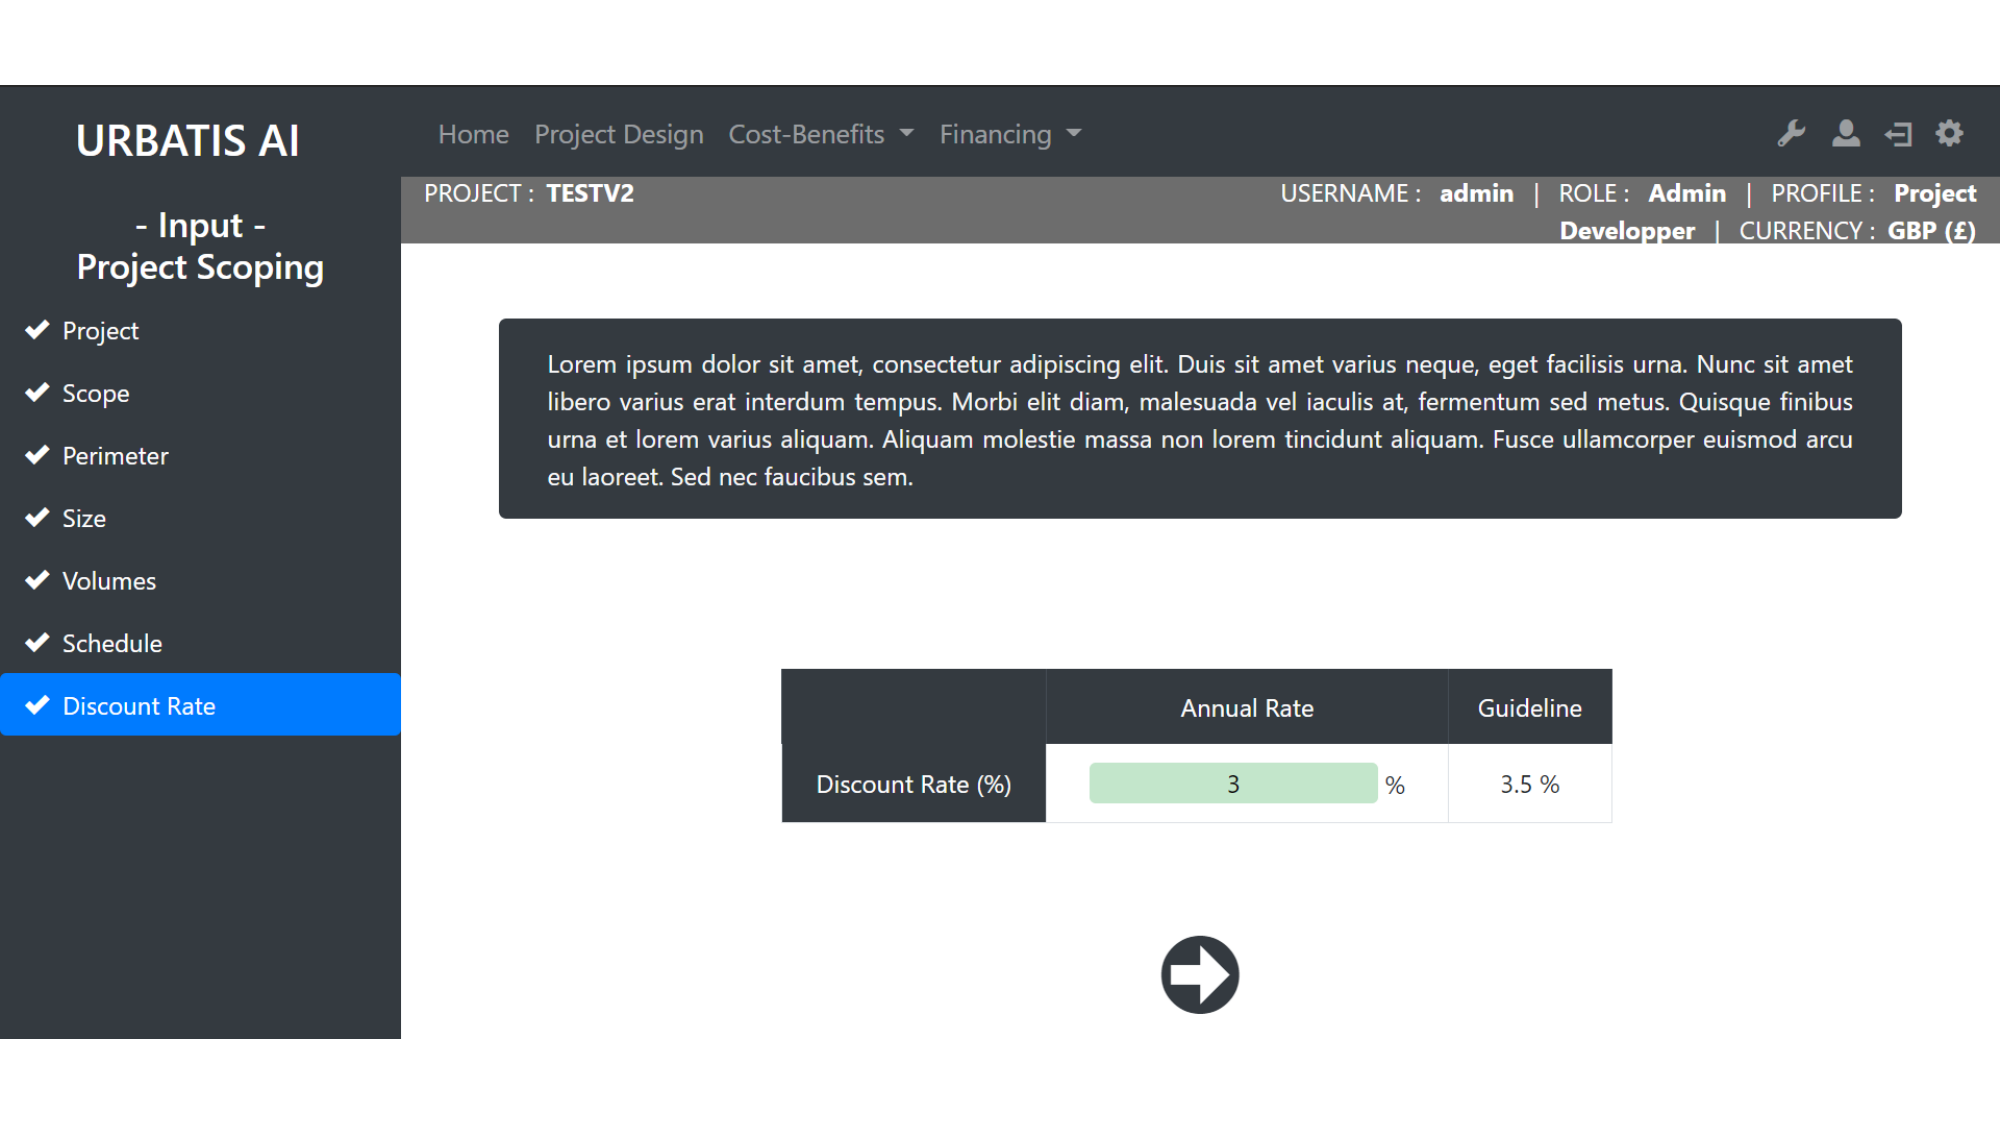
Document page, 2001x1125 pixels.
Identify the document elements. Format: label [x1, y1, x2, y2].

picture [0, 85, 2000, 1039]
